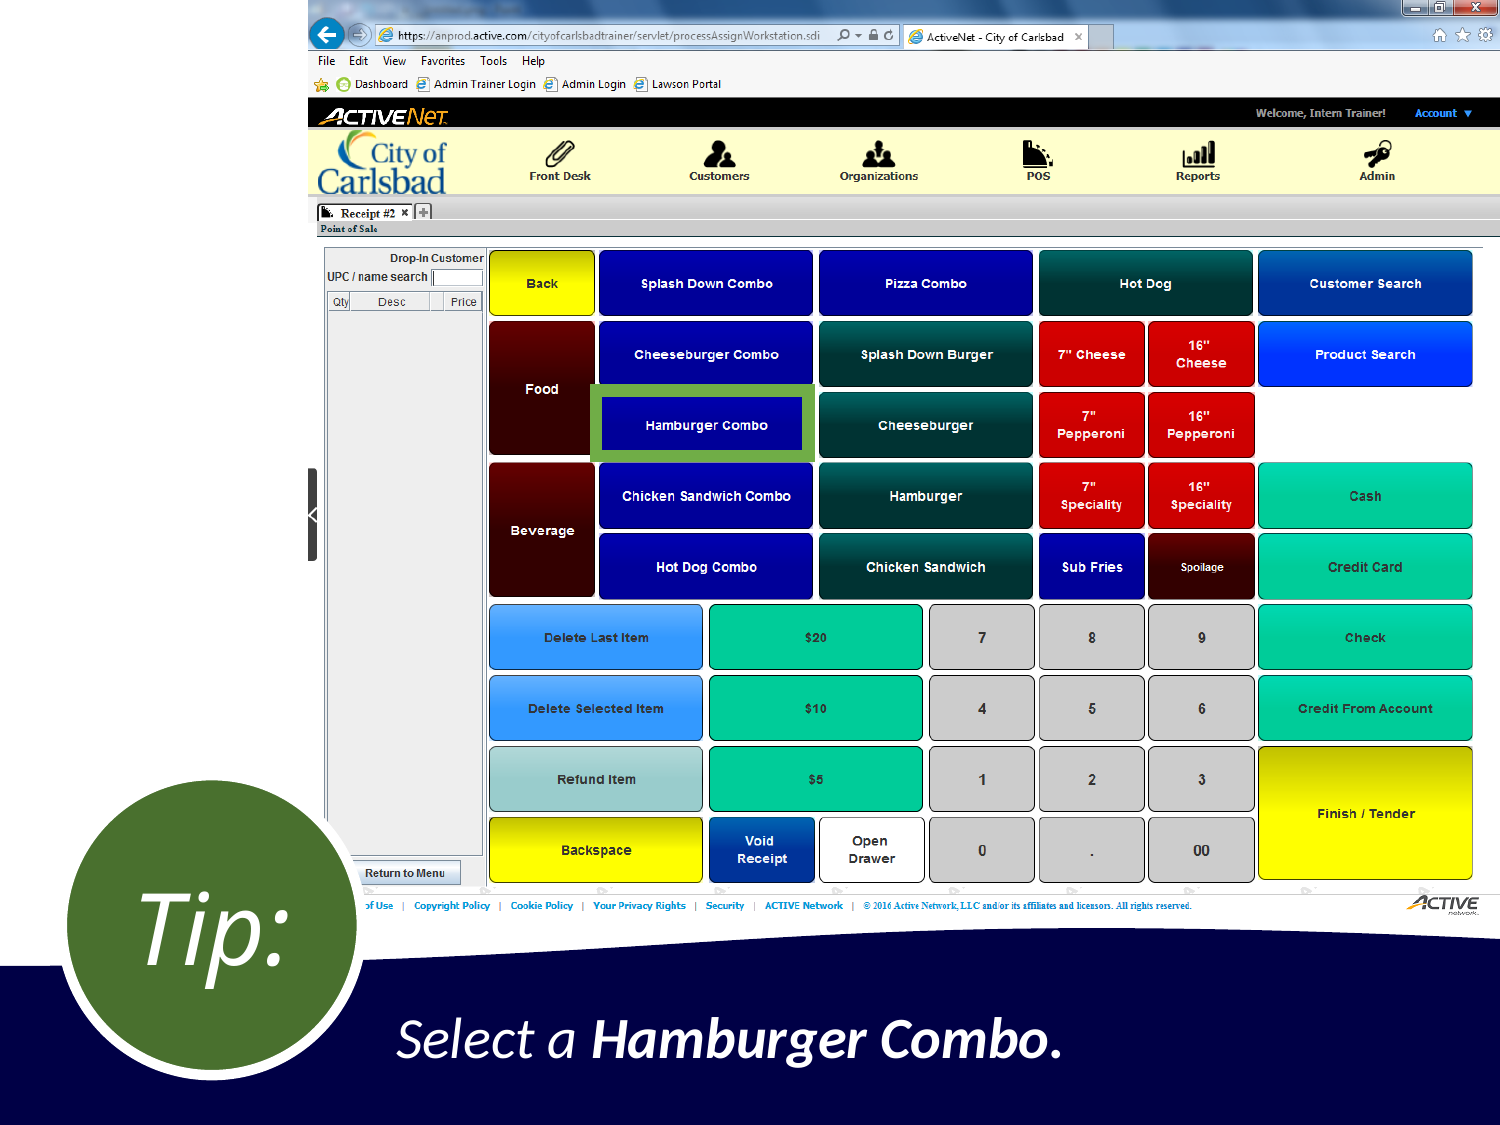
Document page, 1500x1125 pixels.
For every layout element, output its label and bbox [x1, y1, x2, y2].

text_box [0, 775, 1500, 1125]
picture [308, 0, 1500, 775]
